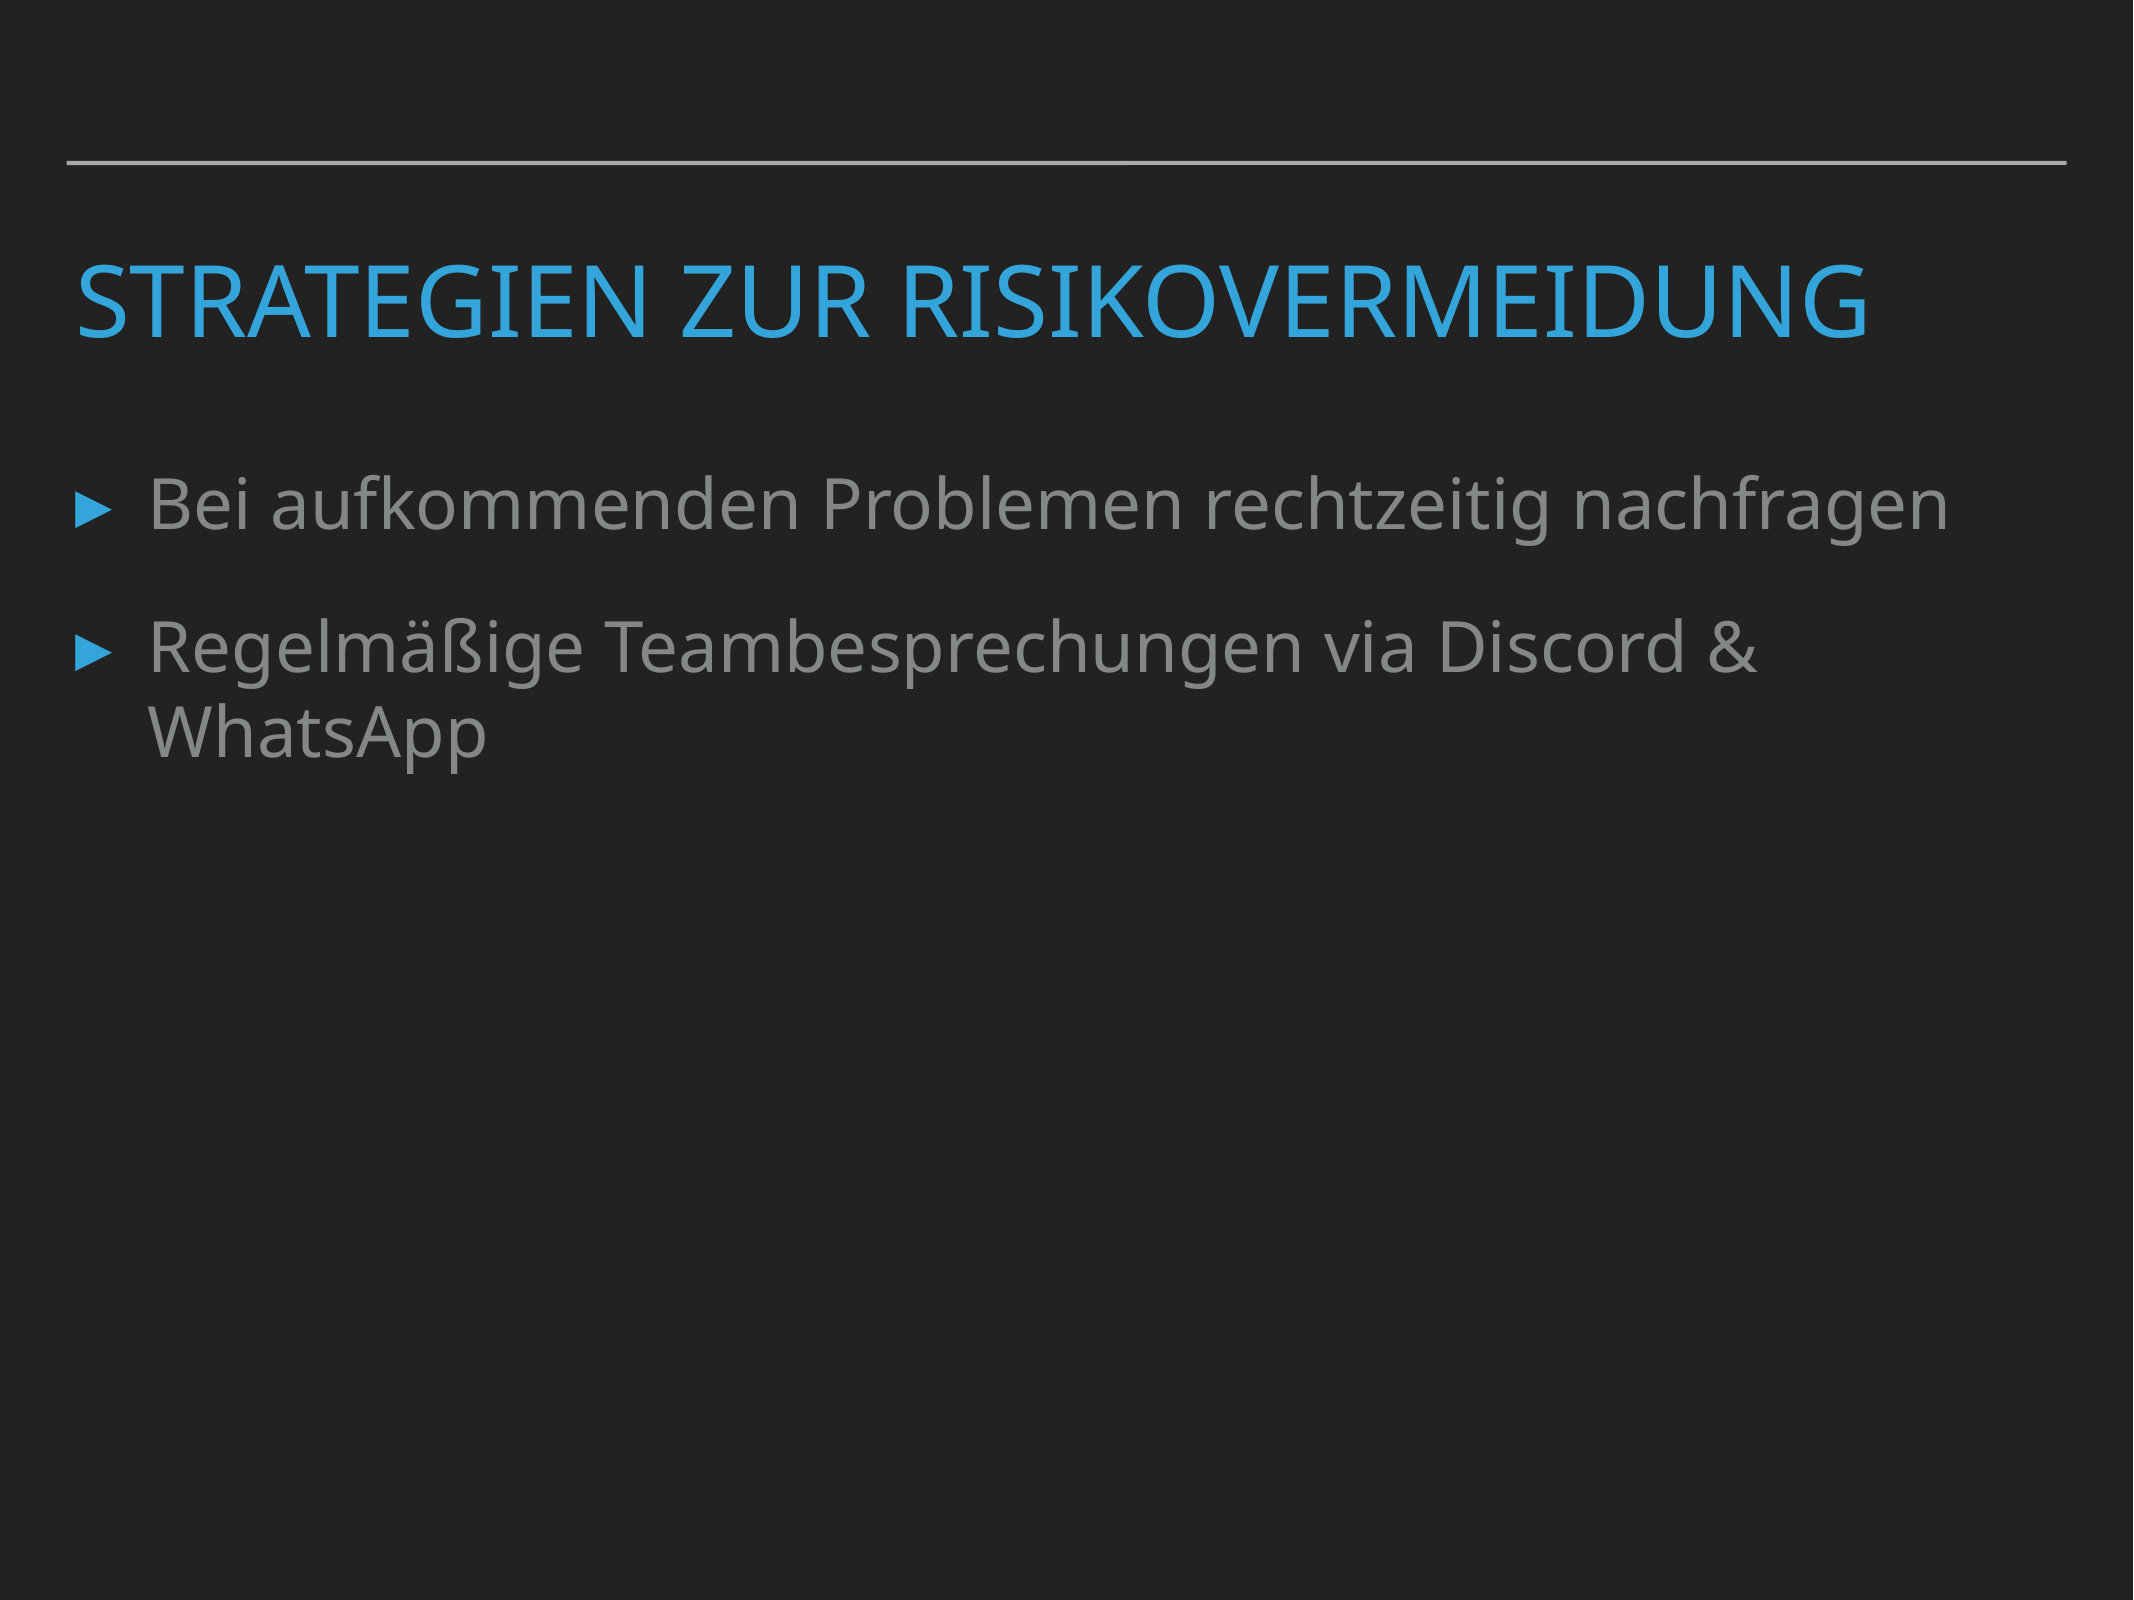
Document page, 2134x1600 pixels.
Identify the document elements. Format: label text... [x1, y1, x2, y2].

list Bei aufkommenden Problemen rechtzeitig nachfragen Regelmäßige Teambesprechungen via Discord & WhatsApp [66, 449, 2068, 1453]
title Strategien zur risikovermeidung [66, 251, 2068, 372]
